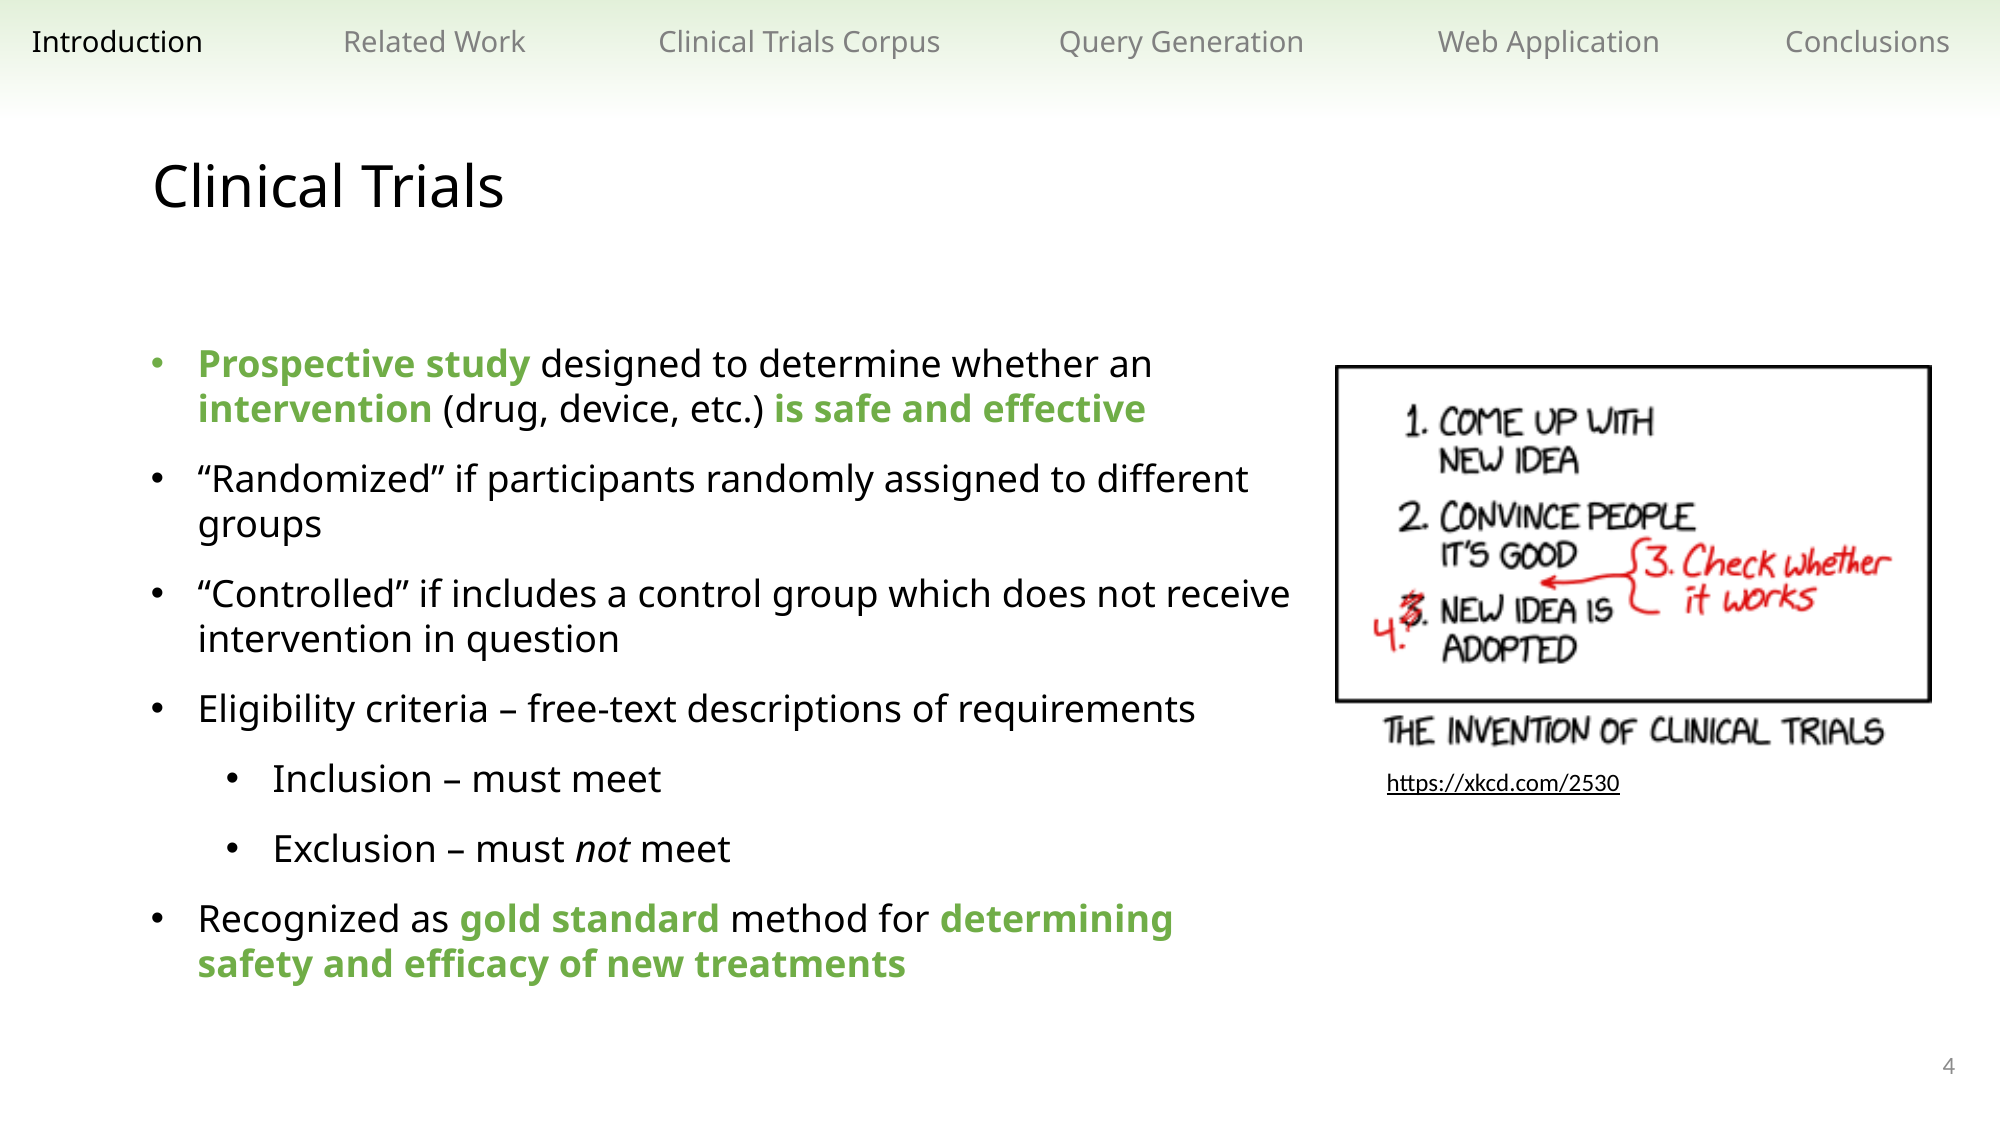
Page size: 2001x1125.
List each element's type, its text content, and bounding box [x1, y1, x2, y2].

picture [1335, 365, 1932, 760]
text_box https://xkcd.com/2530 [1371, 760, 1647, 805]
slide_number 4 [1520, 1035, 1971, 1096]
text_box Clinical Trials [137, 141, 1000, 227]
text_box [24, 15, 1963, 67]
text_box Prospective study designed to determine whether an intervention (drug, device, etc.) is safe and effective “Randomized” if participants randomly assigned to different groups “Controlled” if includes a control group which does not receive intervention in question Eligibility criteria – free-text descriptions of requirements Inclusion – must meet Exclusion – must not meet Recognized as gold standard method for determining safety and efficacy of new treatments [136, 332, 1308, 1063]
